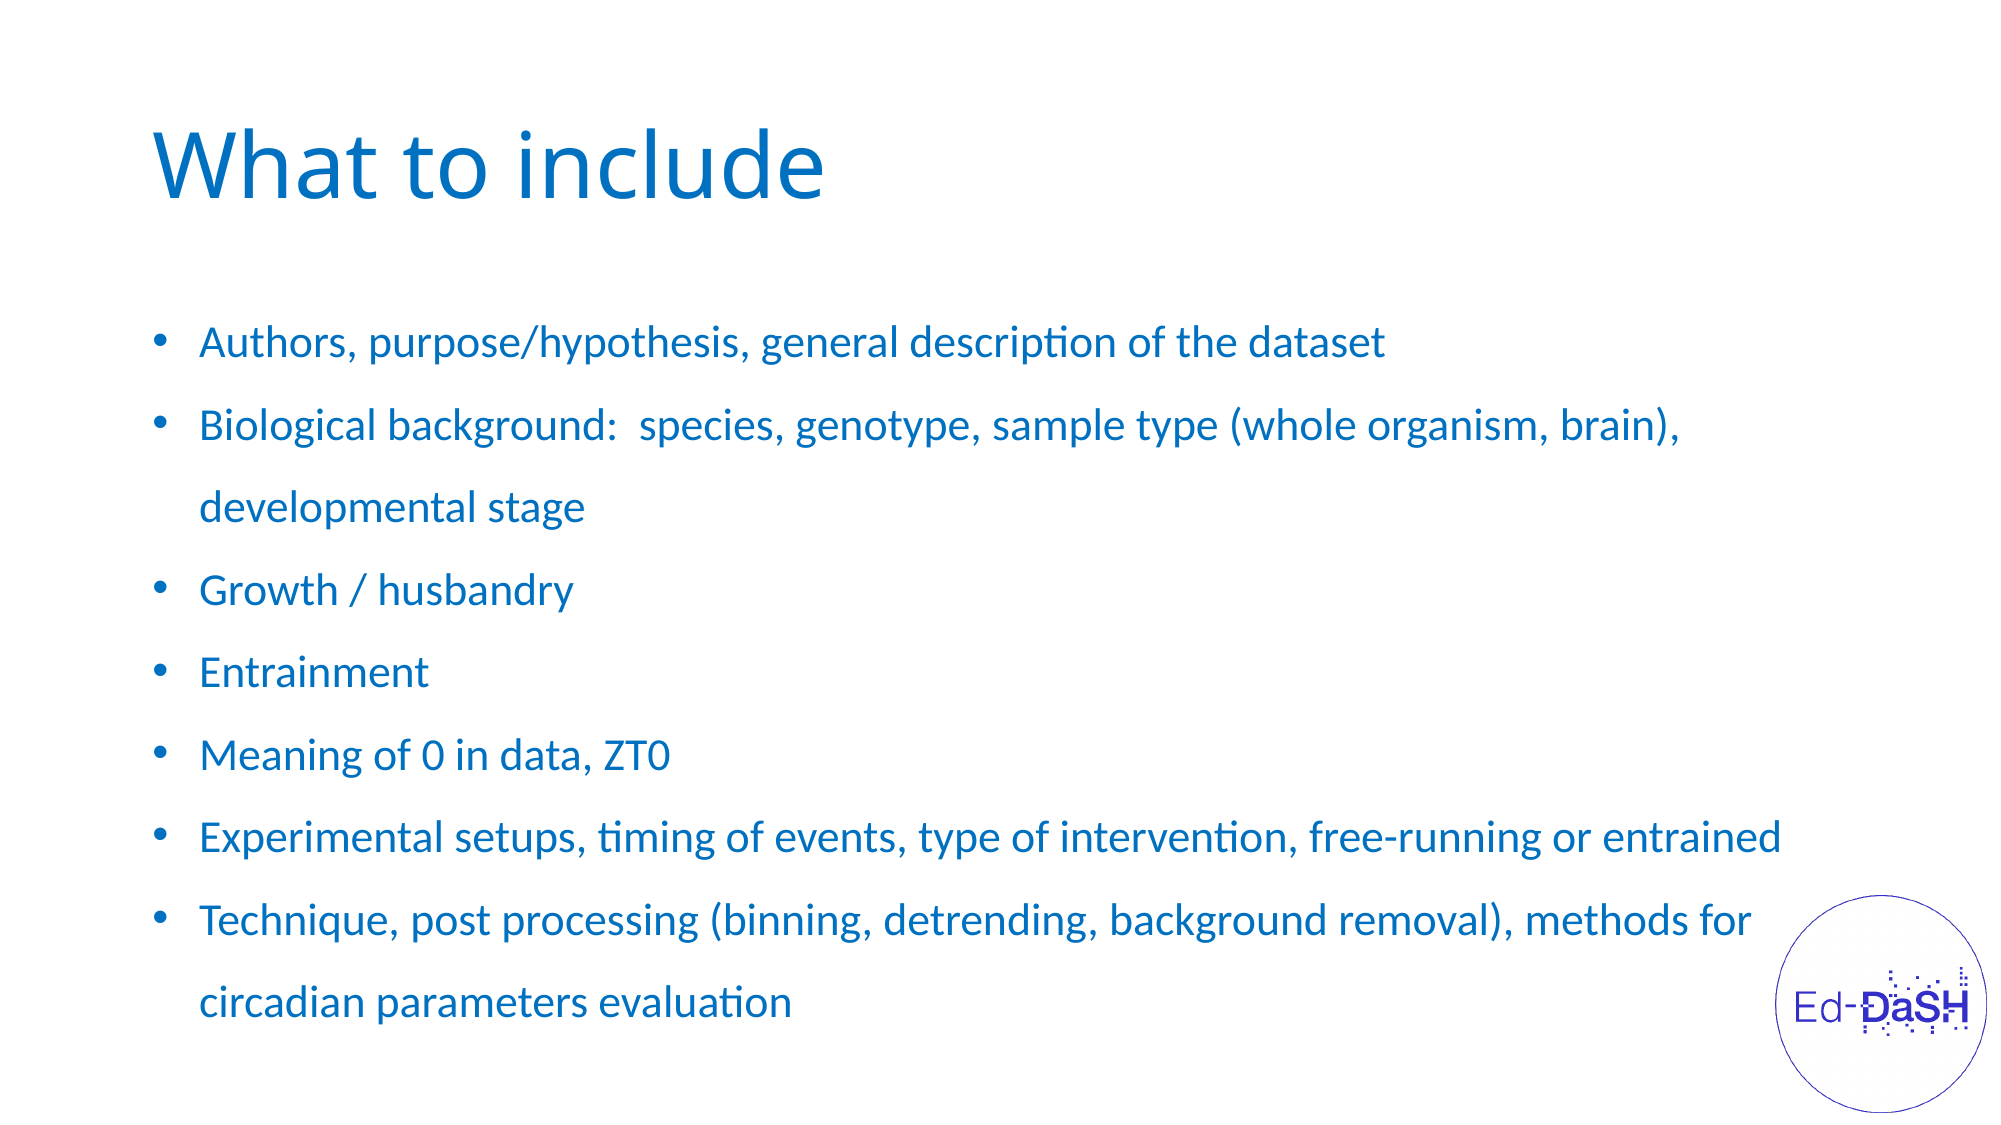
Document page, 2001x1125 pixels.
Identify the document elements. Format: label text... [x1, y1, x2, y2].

picture [1775, 895, 1987, 1113]
title What to include [137, 59, 1863, 278]
text_box Authors, purpose/hypothesis, general description of the dataset Biological background: species, genotype, sample type (whole organism, brain), developmental stage Growth / husbandry Entrainment Meaning of 0 in data, ZT0 Experimental setups, timing of events, type of intervention, free-running or entrained Technique, post processing (binning, detrending, background removal), methods for circadian parameters evaluation [137, 278, 1812, 1034]
